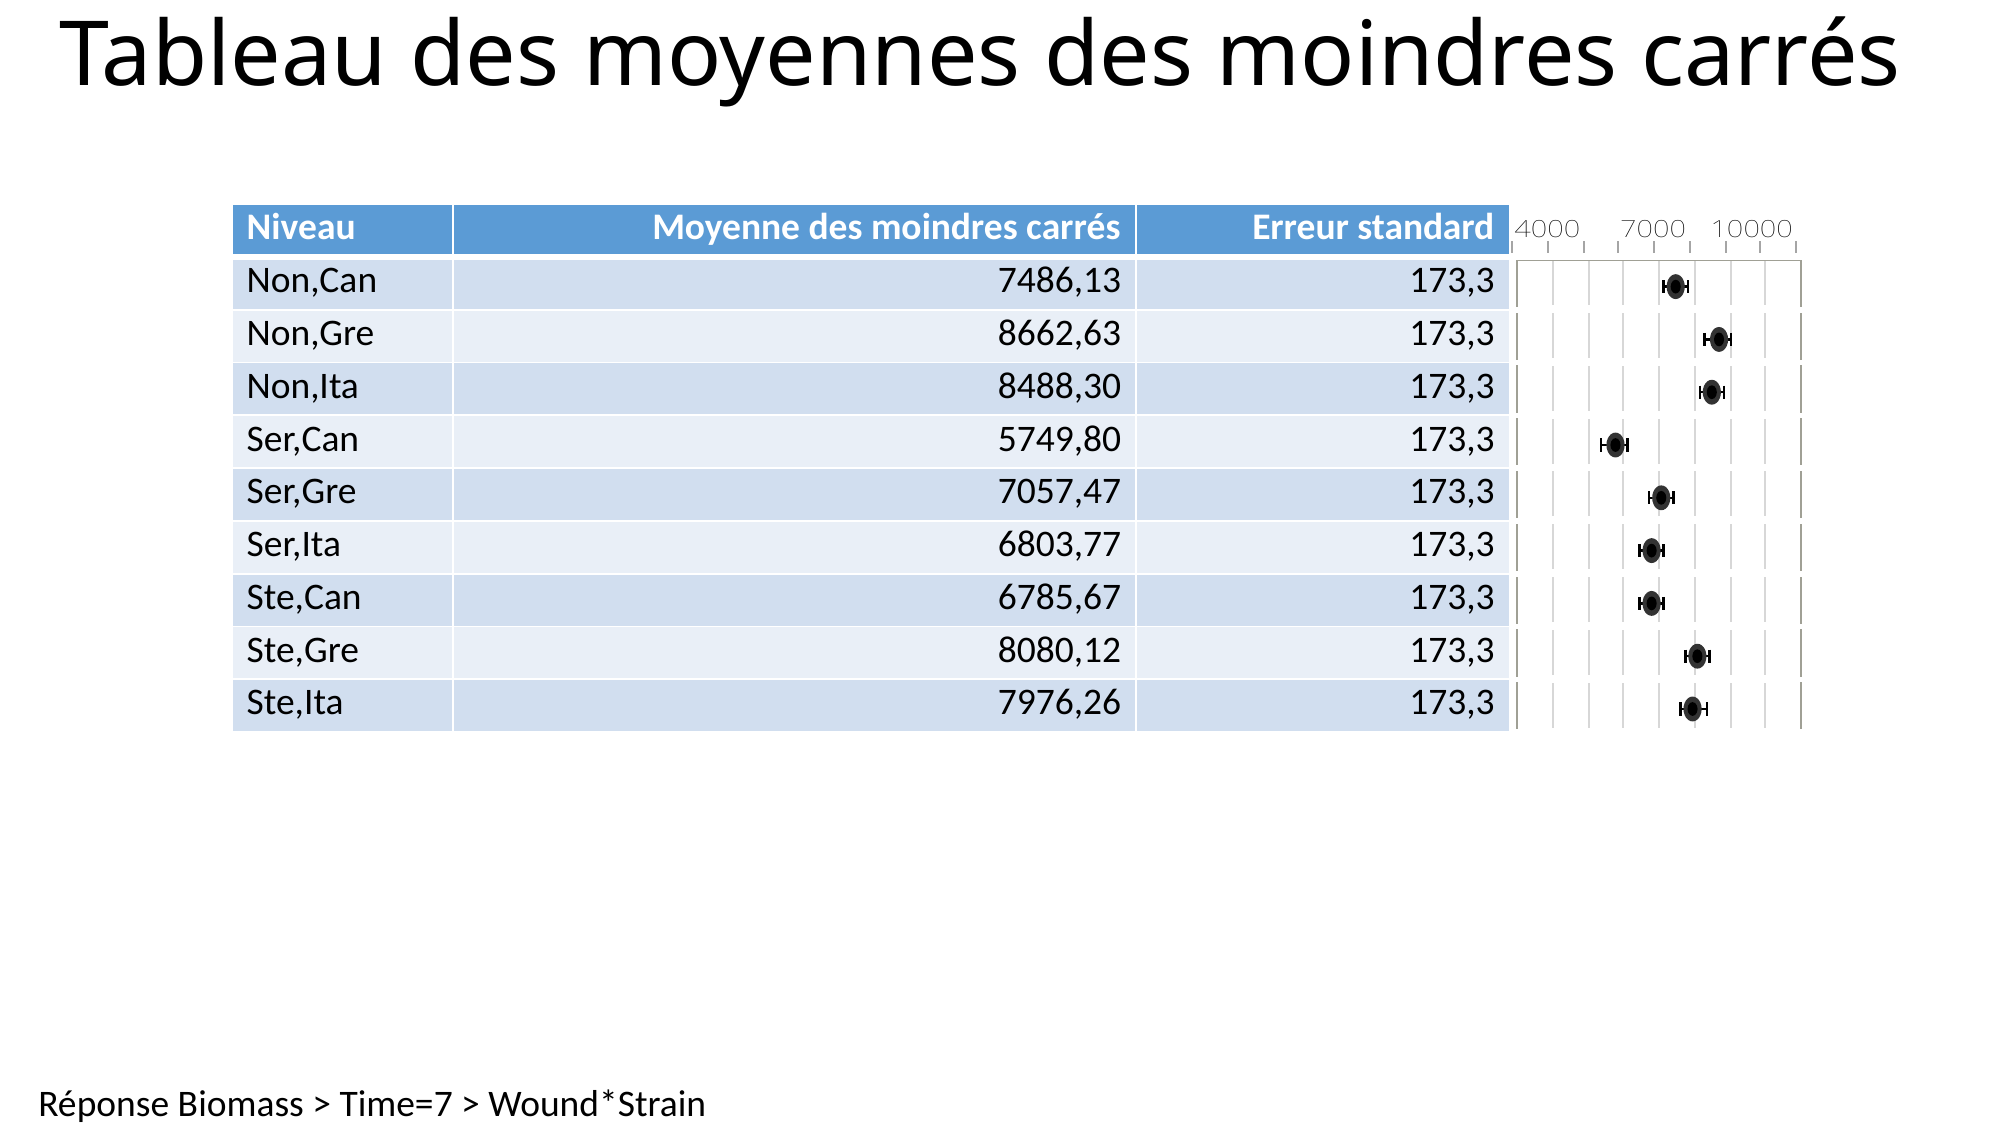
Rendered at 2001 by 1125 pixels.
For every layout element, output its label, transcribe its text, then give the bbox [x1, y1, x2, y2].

text_box Réponse Biomass > Time=7 > Wound*Strain [38, 1079, 708, 1125]
title Tableau des moyennes des moindres carrés [0, 0, 1963, 113]
table_cell 173,3 [1137, 680, 1509, 731]
table_cell 6803,77 [454, 522, 1135, 573]
table_cell Ste,Ita [233, 680, 452, 731]
table_header [1510, 205, 1805, 254]
table_cell [1510, 469, 1805, 520]
table_cell [1510, 522, 1805, 573]
table_cell [1510, 627, 1805, 678]
table_cell Ste,Can [233, 575, 452, 626]
table_cell 5749,80 [454, 416, 1135, 467]
table_cell 8662,63 [454, 311, 1135, 362]
table_cell Ser,Ita [233, 522, 452, 573]
table_cell 173,3 [1137, 260, 1509, 309]
table_cell 173,3 [1137, 311, 1509, 362]
table_cell [1510, 260, 1805, 309]
table_cell 173,3 [1137, 469, 1509, 520]
table_cell 173,3 [1137, 575, 1509, 626]
table_cell 173,3 [1137, 522, 1509, 573]
table_cell 8488,30 [454, 363, 1135, 414]
table_header Moyenne des moindres carrés [454, 205, 1135, 254]
table_cell [1510, 680, 1805, 731]
table_cell 173,3 [1137, 627, 1509, 678]
table_header Erreur standard [1137, 205, 1509, 254]
table_cell 7976,26 [454, 680, 1135, 731]
table_header Niveau [233, 205, 452, 254]
table_cell Ser,Can [233, 416, 452, 467]
table_cell 7486,13 [454, 260, 1135, 309]
table_cell Non,Gre [233, 311, 452, 362]
table_cell Ste,Gre [233, 627, 452, 678]
table_cell 173,3 [1137, 416, 1509, 467]
table_cell Ser,Gre [233, 469, 452, 520]
table_cell 8080,12 [454, 627, 1135, 678]
table_cell [1510, 363, 1805, 414]
table_cell [1510, 416, 1805, 467]
table_cell Non,Ita [233, 363, 452, 414]
table_cell Non,Can [233, 260, 452, 309]
table_cell 6785,67 [454, 575, 1135, 626]
table_cell [1510, 575, 1805, 626]
table_cell 7057,47 [454, 469, 1135, 520]
table_cell 173,3 [1137, 363, 1509, 414]
table_cell [1510, 311, 1805, 362]
